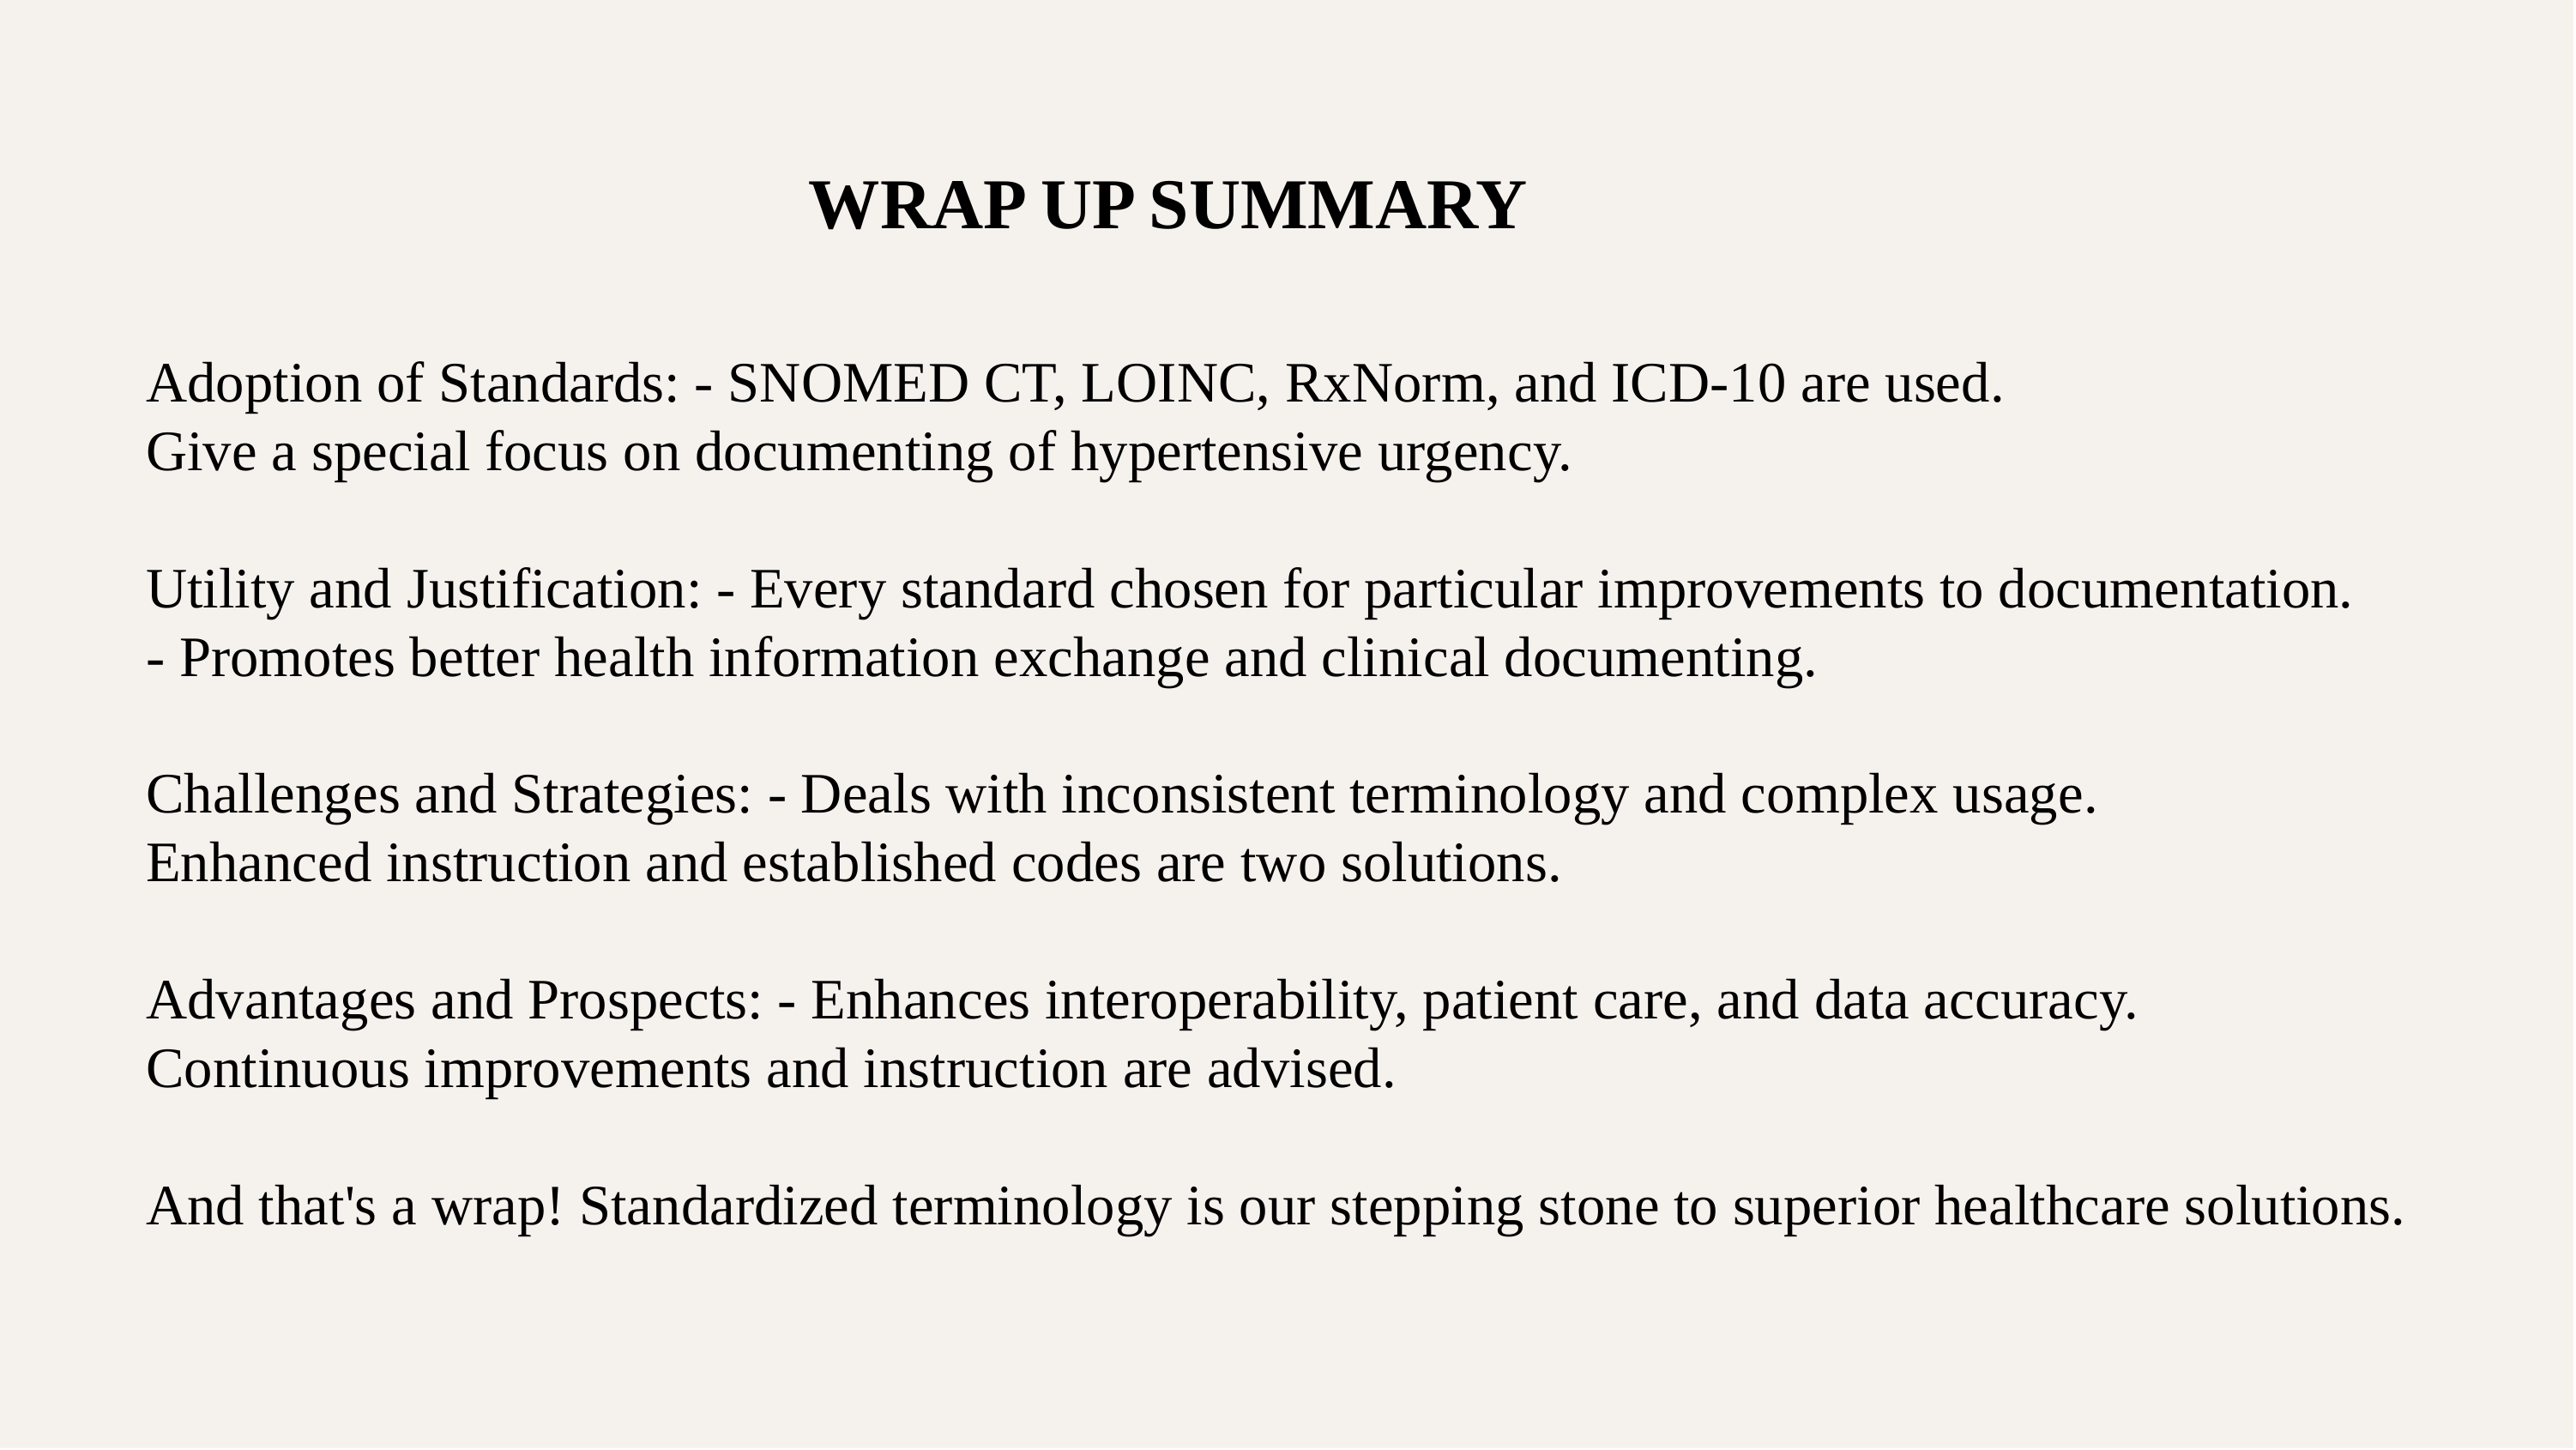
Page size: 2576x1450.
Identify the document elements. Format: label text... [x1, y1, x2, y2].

text_box WRAP UP SUMMARY [524, 151, 1813, 250]
text_box Adoption of Standards: - SNOMED CT, LOINC, RxNorm, and ICD-10 are used. Give a special focus on documenting of hypertensive urgency. Utility and Justification: - Every standard chosen for particular improvements to documentation. - Promotes better health information exchange and clinical documenting. Challenges and Strategies: - Deals with inconsistent terminology and complex usage. Enhanced instruction and established codes are two solutions. Advantages and Prospects: - Enhances interoperability, patient care, and data accuracy. Continuous improvements and instruction are advised. And that's a wrap! Standardized terminology is our stepping stone to superior healthcare solutions. [133, 201, 2576, 1381]
